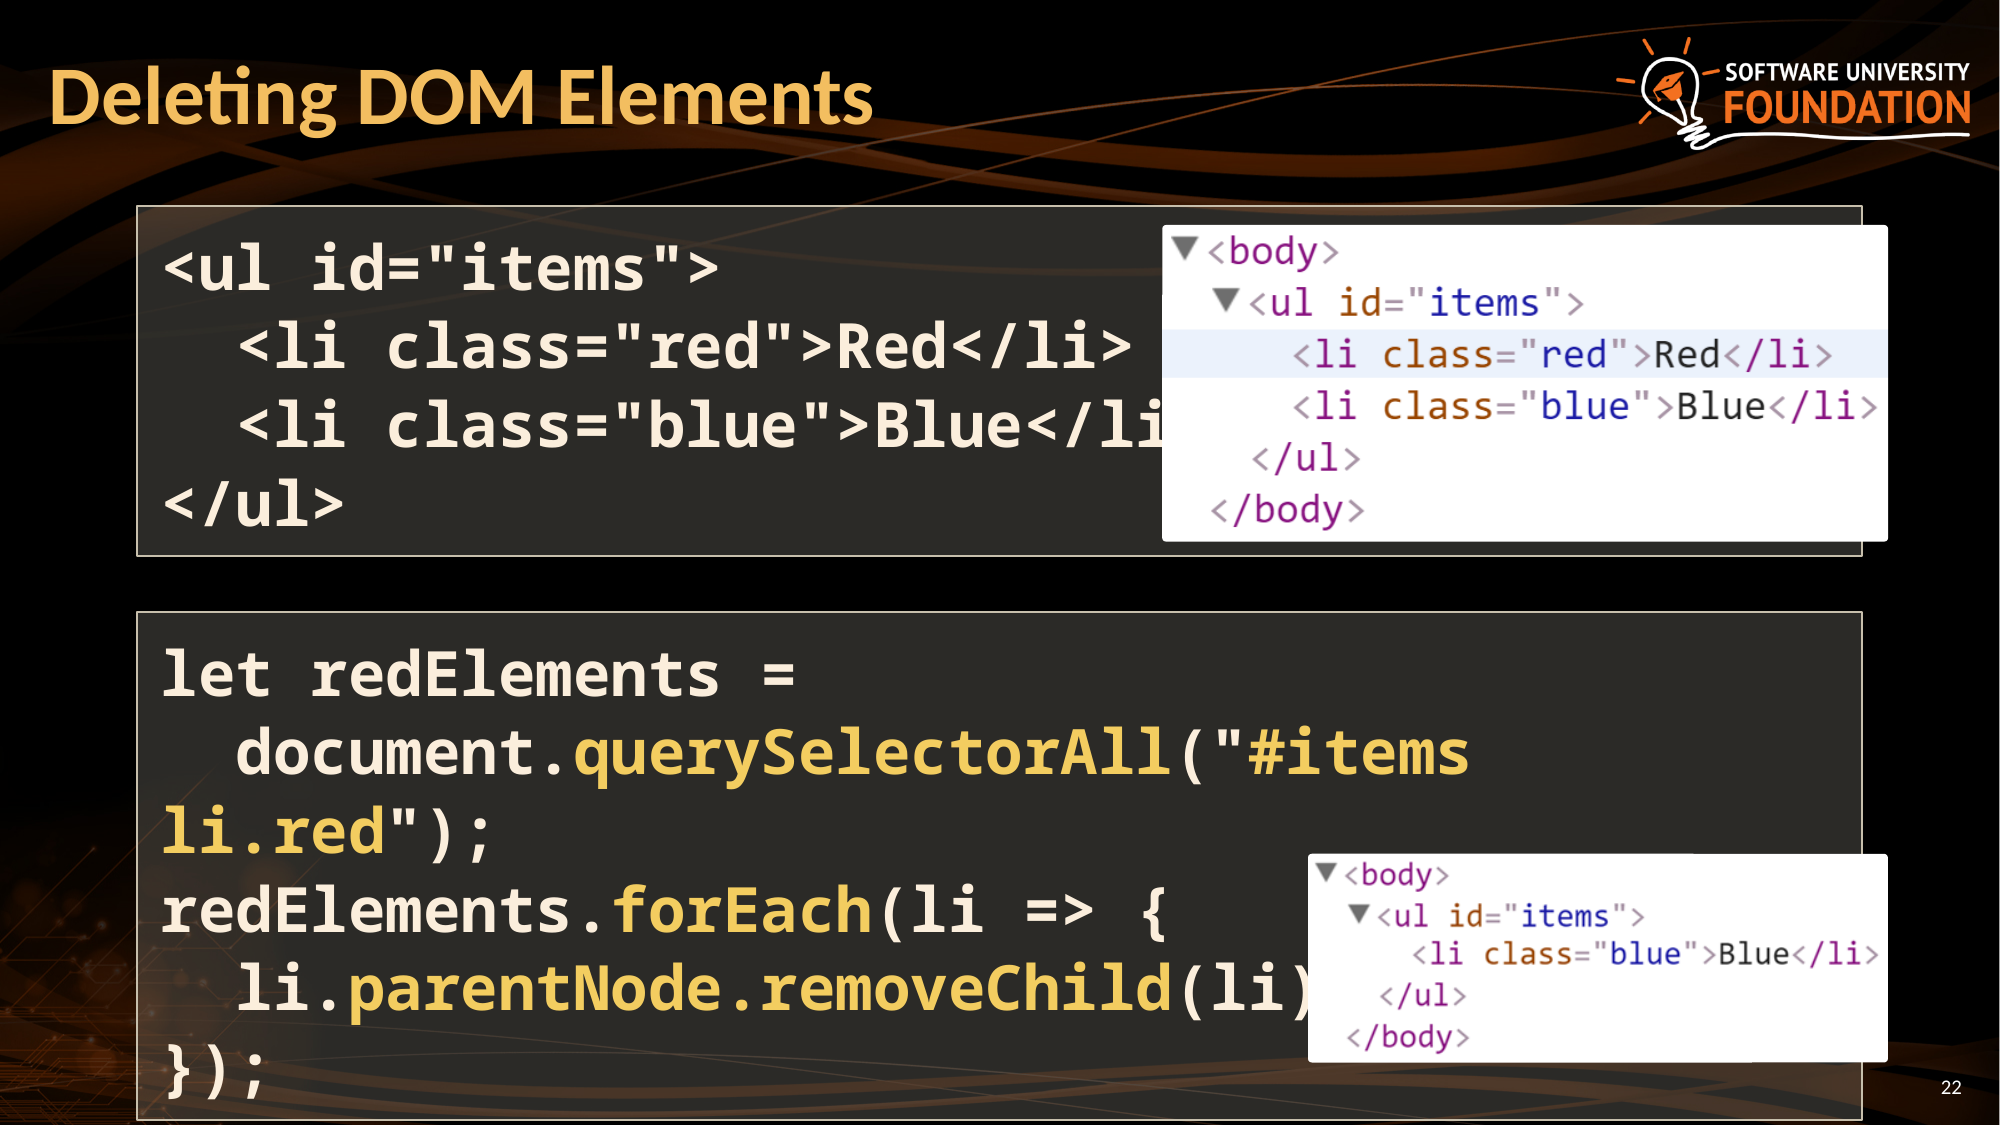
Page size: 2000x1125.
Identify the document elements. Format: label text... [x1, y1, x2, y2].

text_box let redElements = document.querySelectorAll("#items li.red"); redElements.forEach(li => { li.parentNode.removeChild(li); }); [137, 612, 1863, 1120]
picture [0, 0, 2000, 1125]
text_box <ul id="items"> <li class="red">Red</li> <li class="blue">Blue</li> </ul> [137, 206, 1863, 557]
slide_number 22 [1897, 1070, 1968, 1103]
title Deleting DOM Elements [30, 6, 1602, 189]
